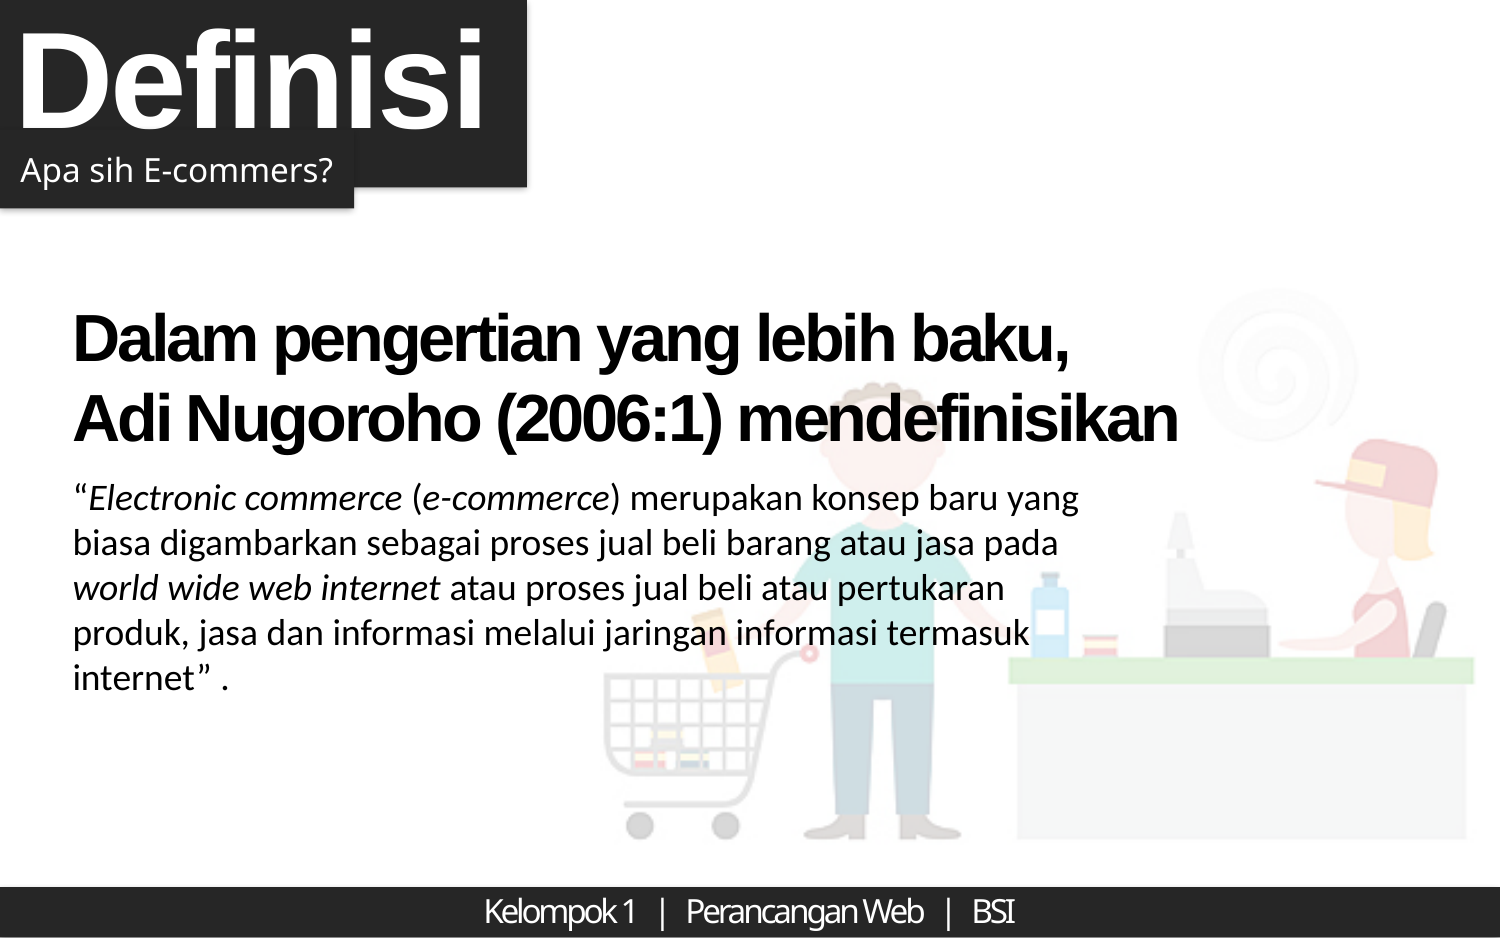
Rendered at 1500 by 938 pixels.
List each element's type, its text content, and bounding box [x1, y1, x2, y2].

text_box “Electronic commerce (e-commerce) merupakan konsep baru yang biasa digambarkan sebagai proses jual beli barang atau jasa pada world wide web internet atau proses jual beli atau pertukaran produk, jasa dan informasi melalui jaringan informasi termasuk internet” . [57, 465, 595, 705]
text_box Kelompok 1 | Perancangan Web | BSI [0, 886, 1500, 938]
text_box Apa sih E-commers? [0, 129, 355, 209]
picture [600, 287, 1485, 869]
text_box Definisi [0, 0, 528, 188]
text_box Dalam pengertian yang lebih baku, Adi Nugoroho (2006:1) mendefinisikan [57, 287, 598, 462]
